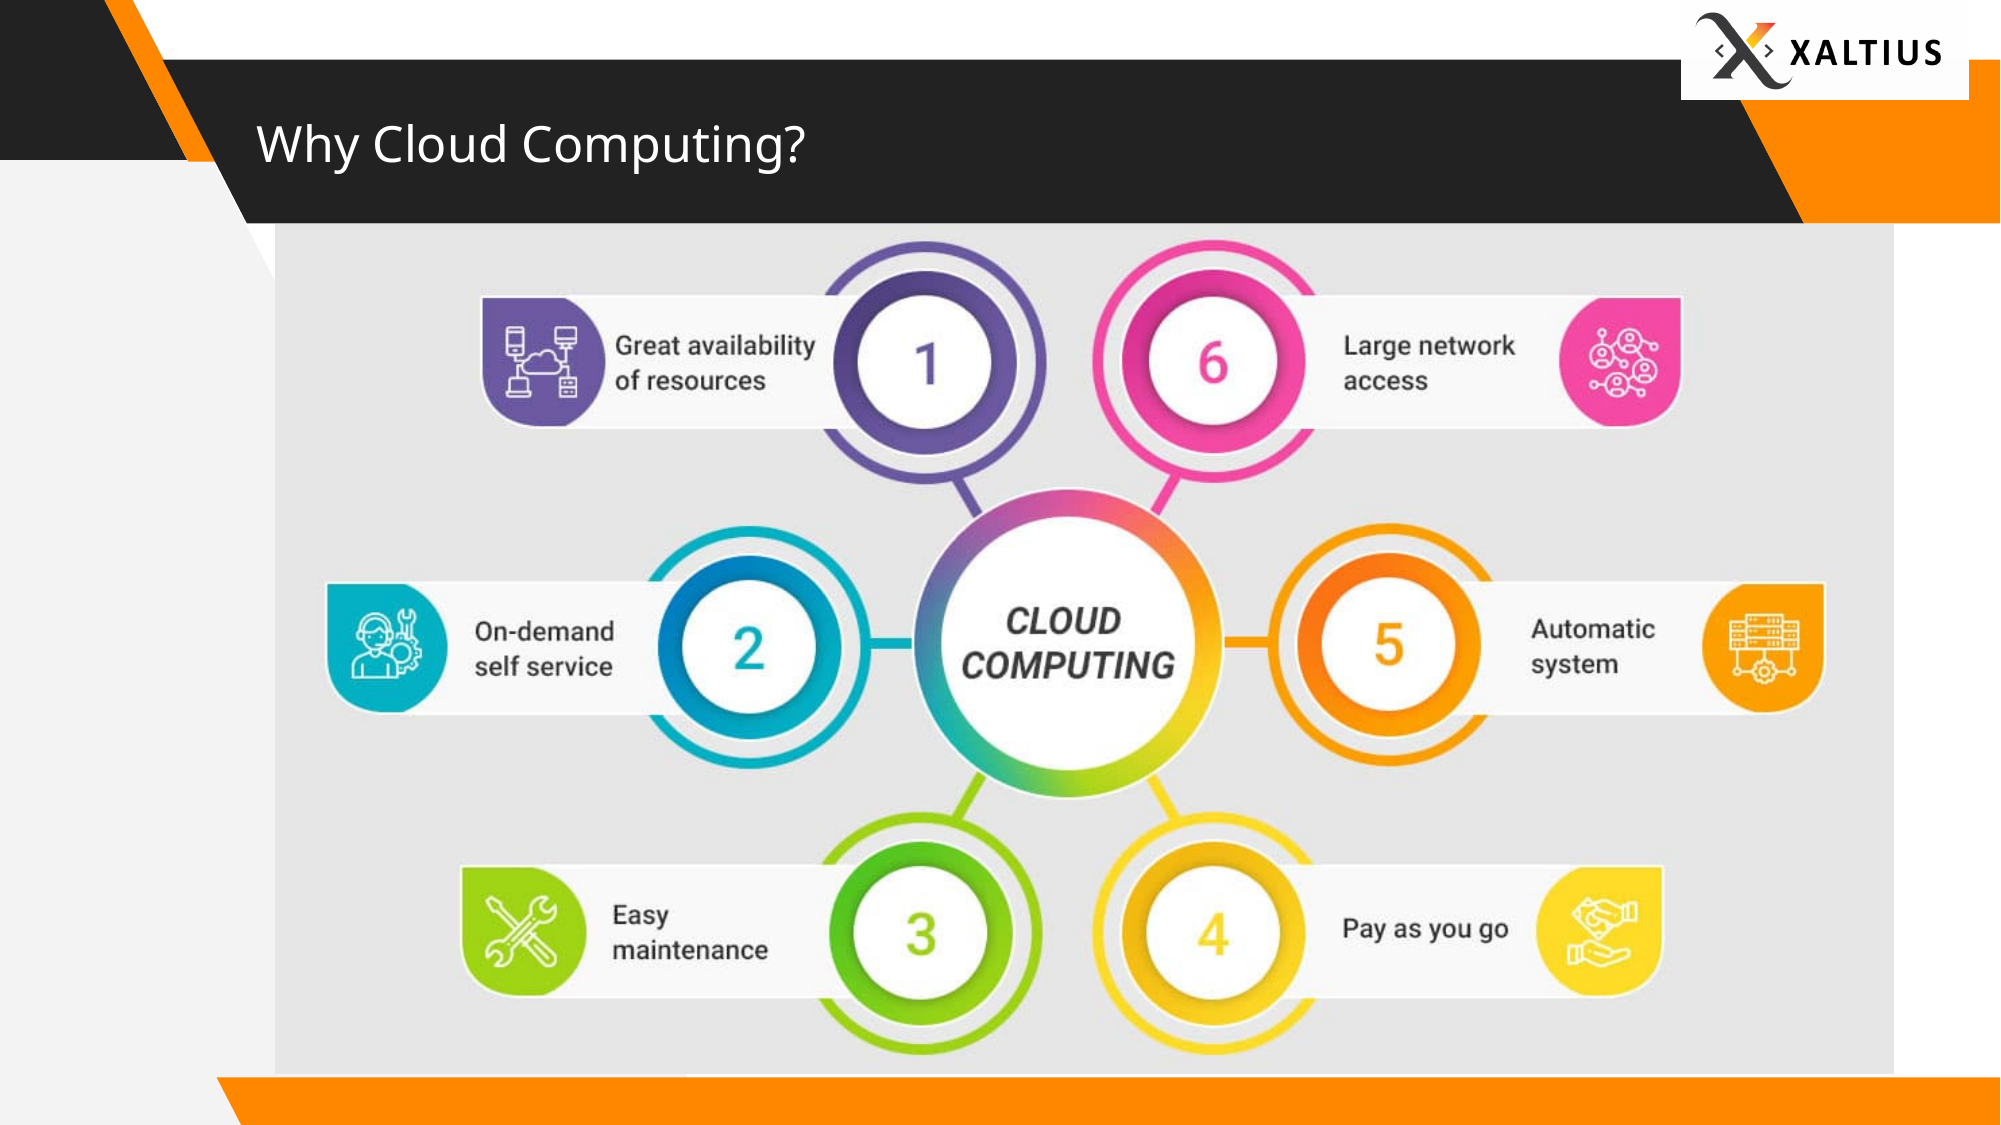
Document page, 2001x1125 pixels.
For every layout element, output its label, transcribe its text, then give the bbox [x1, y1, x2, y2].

title Why Cloud Computing? [241, 60, 1713, 225]
picture [274, 223, 1894, 1074]
picture [1681, 2, 1969, 100]
